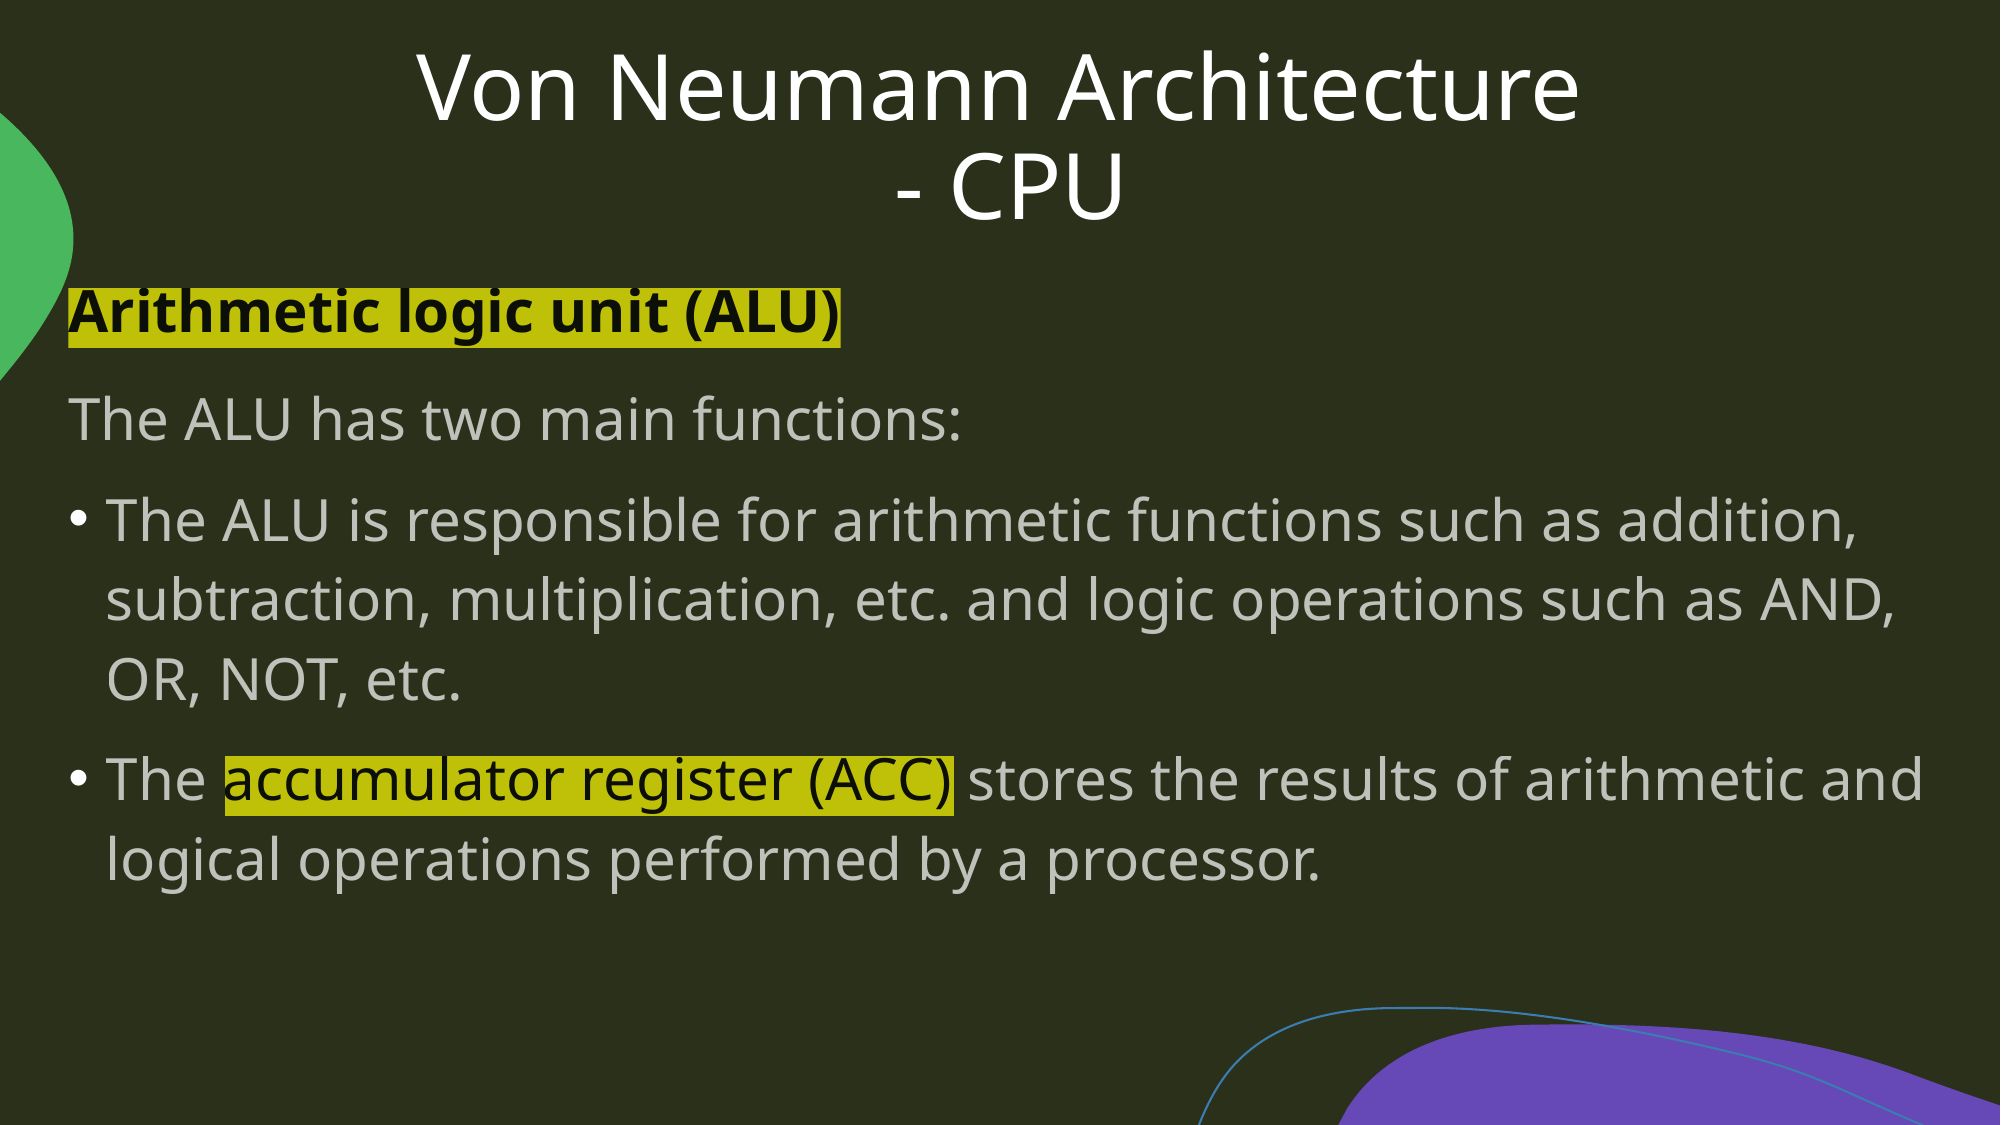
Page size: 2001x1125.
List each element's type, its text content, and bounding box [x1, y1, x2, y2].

title Von Neumann Architecture - CPU [125, 15, 1875, 249]
list Arithmetic logic unit (ALU) The ALU has two main functions: The ALU is responsible for arithmetic functions such as addition, subtraction, multiplication, etc. and logic operations such as AND, OR, NOT, etc. The accumulator register (ACC) stores the results of arithmetic and logical operations performed by a processor. [53, 249, 1944, 1054]
